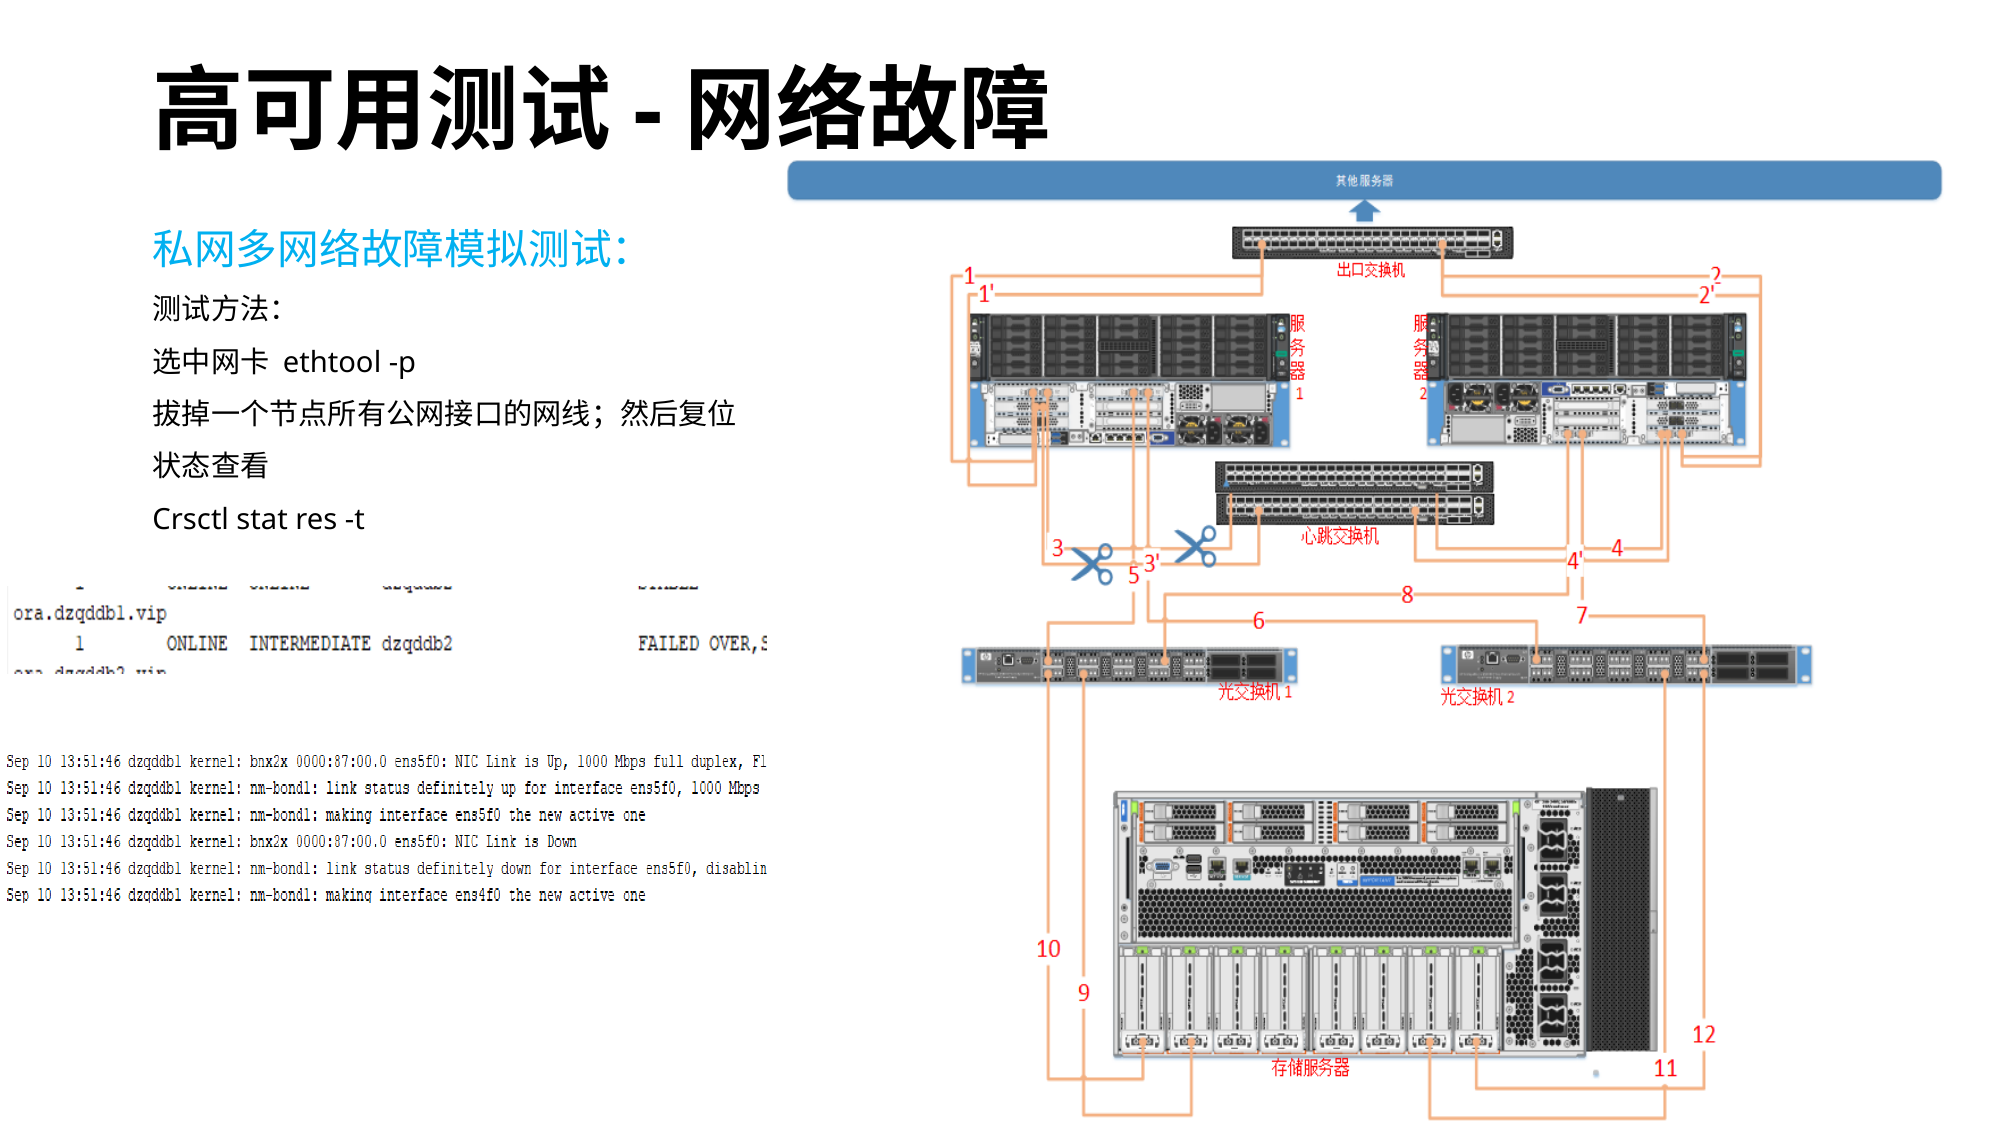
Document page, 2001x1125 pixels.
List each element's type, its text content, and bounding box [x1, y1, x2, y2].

picture [7, 149, 1996, 1125]
list 私网多网络故障模拟测试： 测试方法： 选中网卡 ethtool -p 拔掉一个节点所有公网接口的网线；然后复位 状态查看 Crsctl stat res -t [137, 221, 767, 585]
title 高可用测试-网络故障 [137, 3, 1863, 221]
